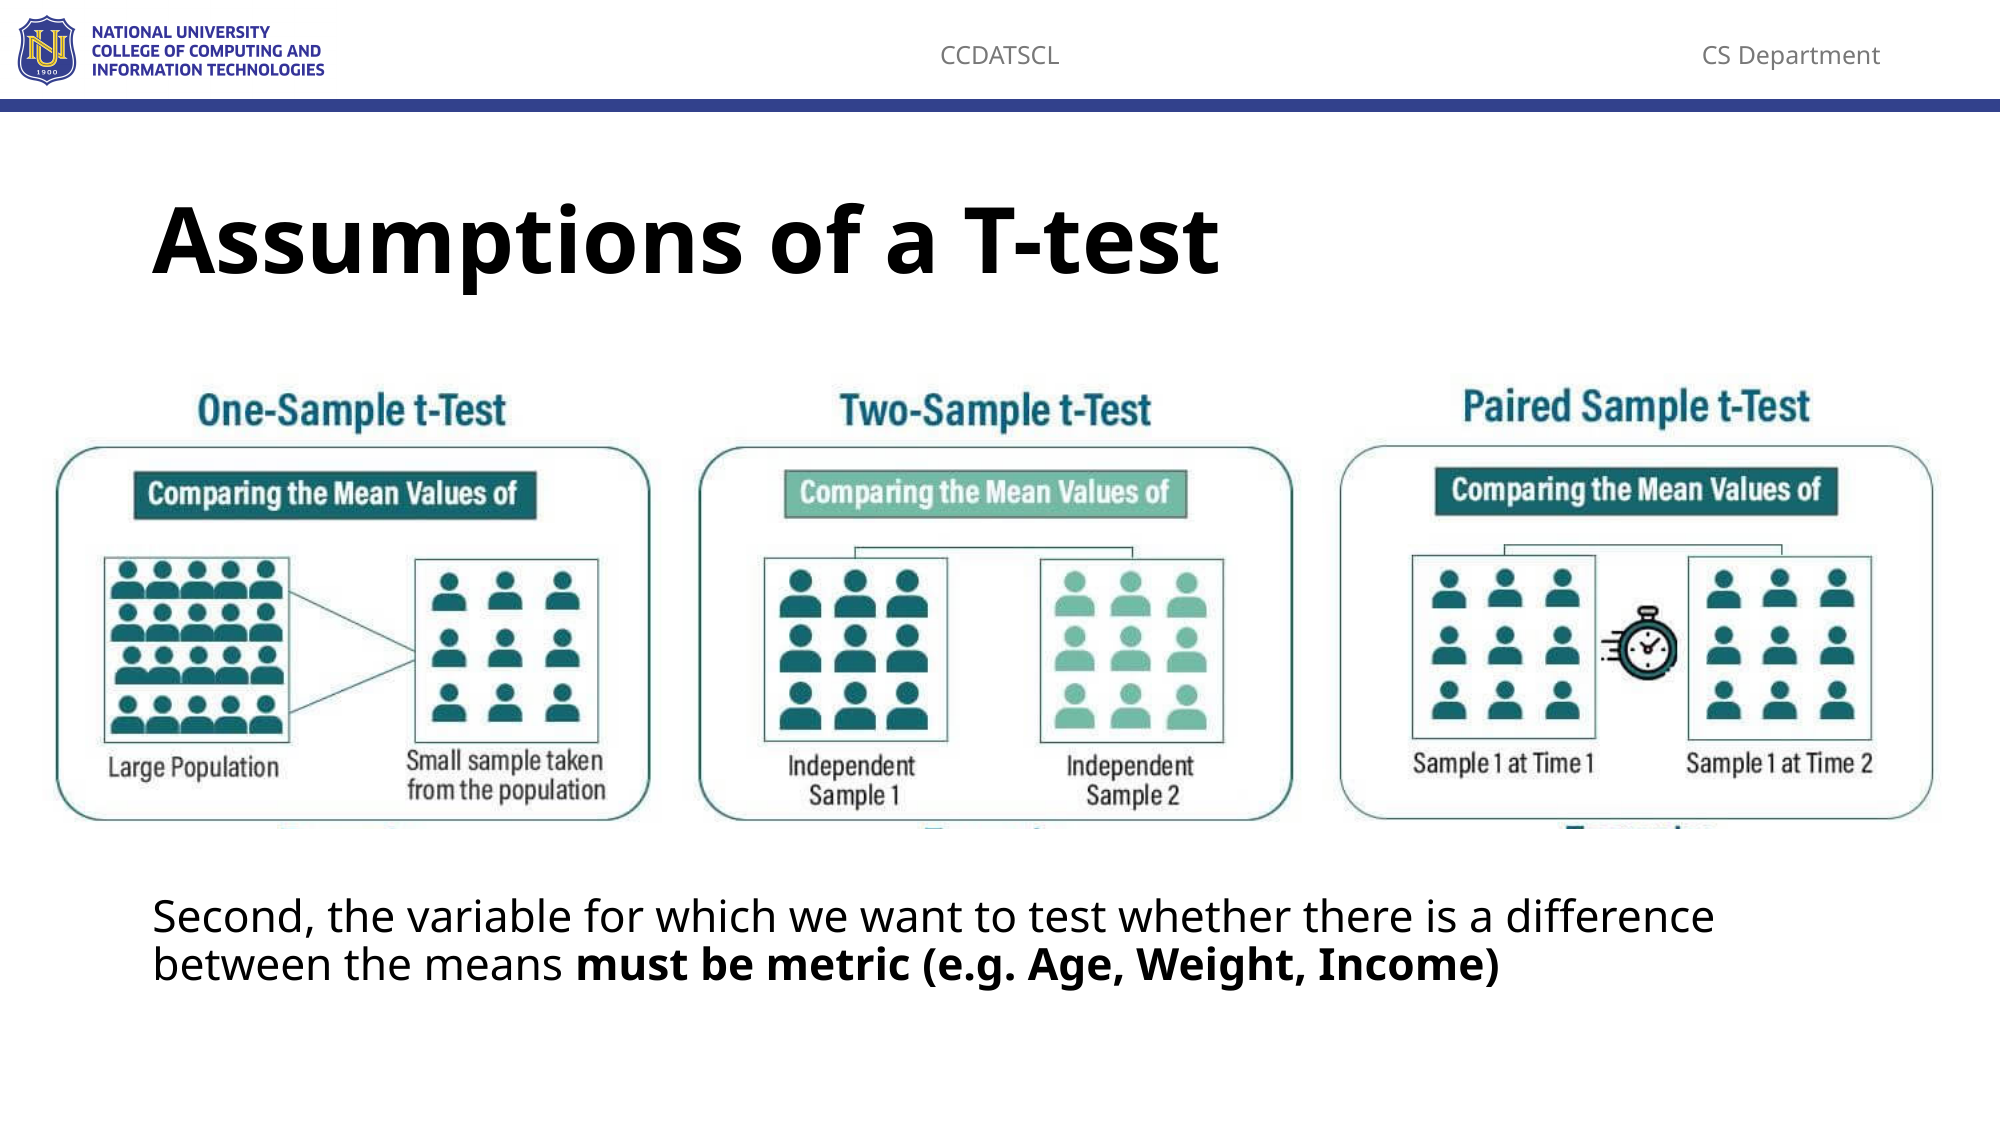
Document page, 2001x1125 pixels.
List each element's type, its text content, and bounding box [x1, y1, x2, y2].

title Assumptions of a T-test [137, 135, 1863, 352]
list Second, the variable for which we want to test whether there is a difference between the means must be metric (e.g. Age, Weight, Income) [137, 887, 1819, 1030]
picture [0, 352, 2000, 829]
picture [0, 0, 337, 99]
